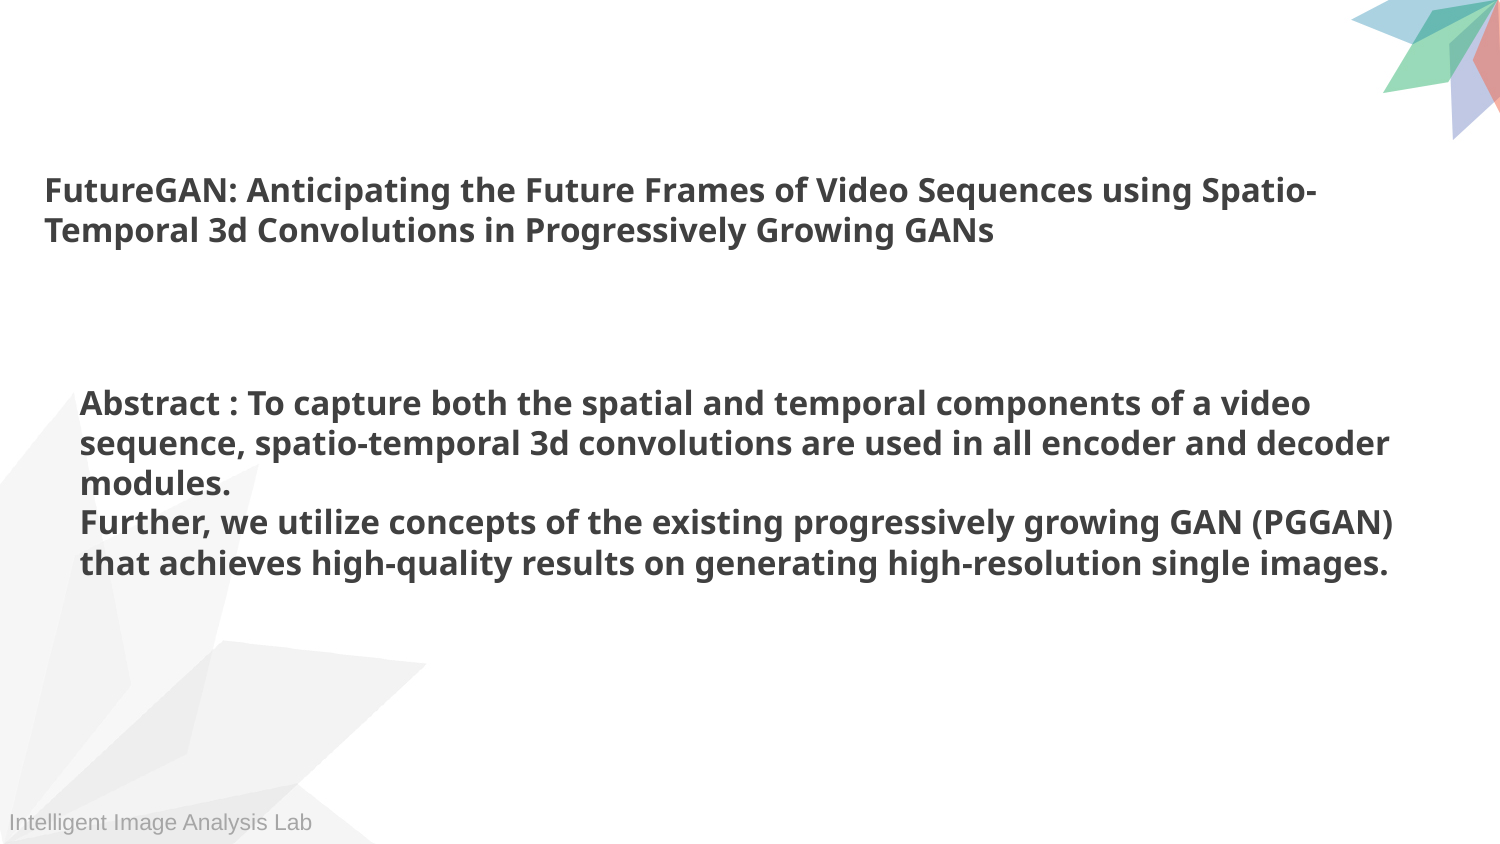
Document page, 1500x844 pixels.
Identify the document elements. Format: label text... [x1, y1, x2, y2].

picture [0, 0, 1500, 844]
text_box FutureGAN: Anticipating the Future Frames of Video Sequences using Spatio-Temporal 3d Convolutions in Progressively Growing GANs [29, 161, 1428, 257]
text_box Abstract : To capture both the spatial and temporal components of a video sequence, spatio-temporal 3d convolutions are used in all encoder and decoder modules. Further, we utilize concepts of the existing progressively growing GAN (PGGAN) that achieves high-quality results on generating high-resolution single images. [64, 374, 1483, 589]
